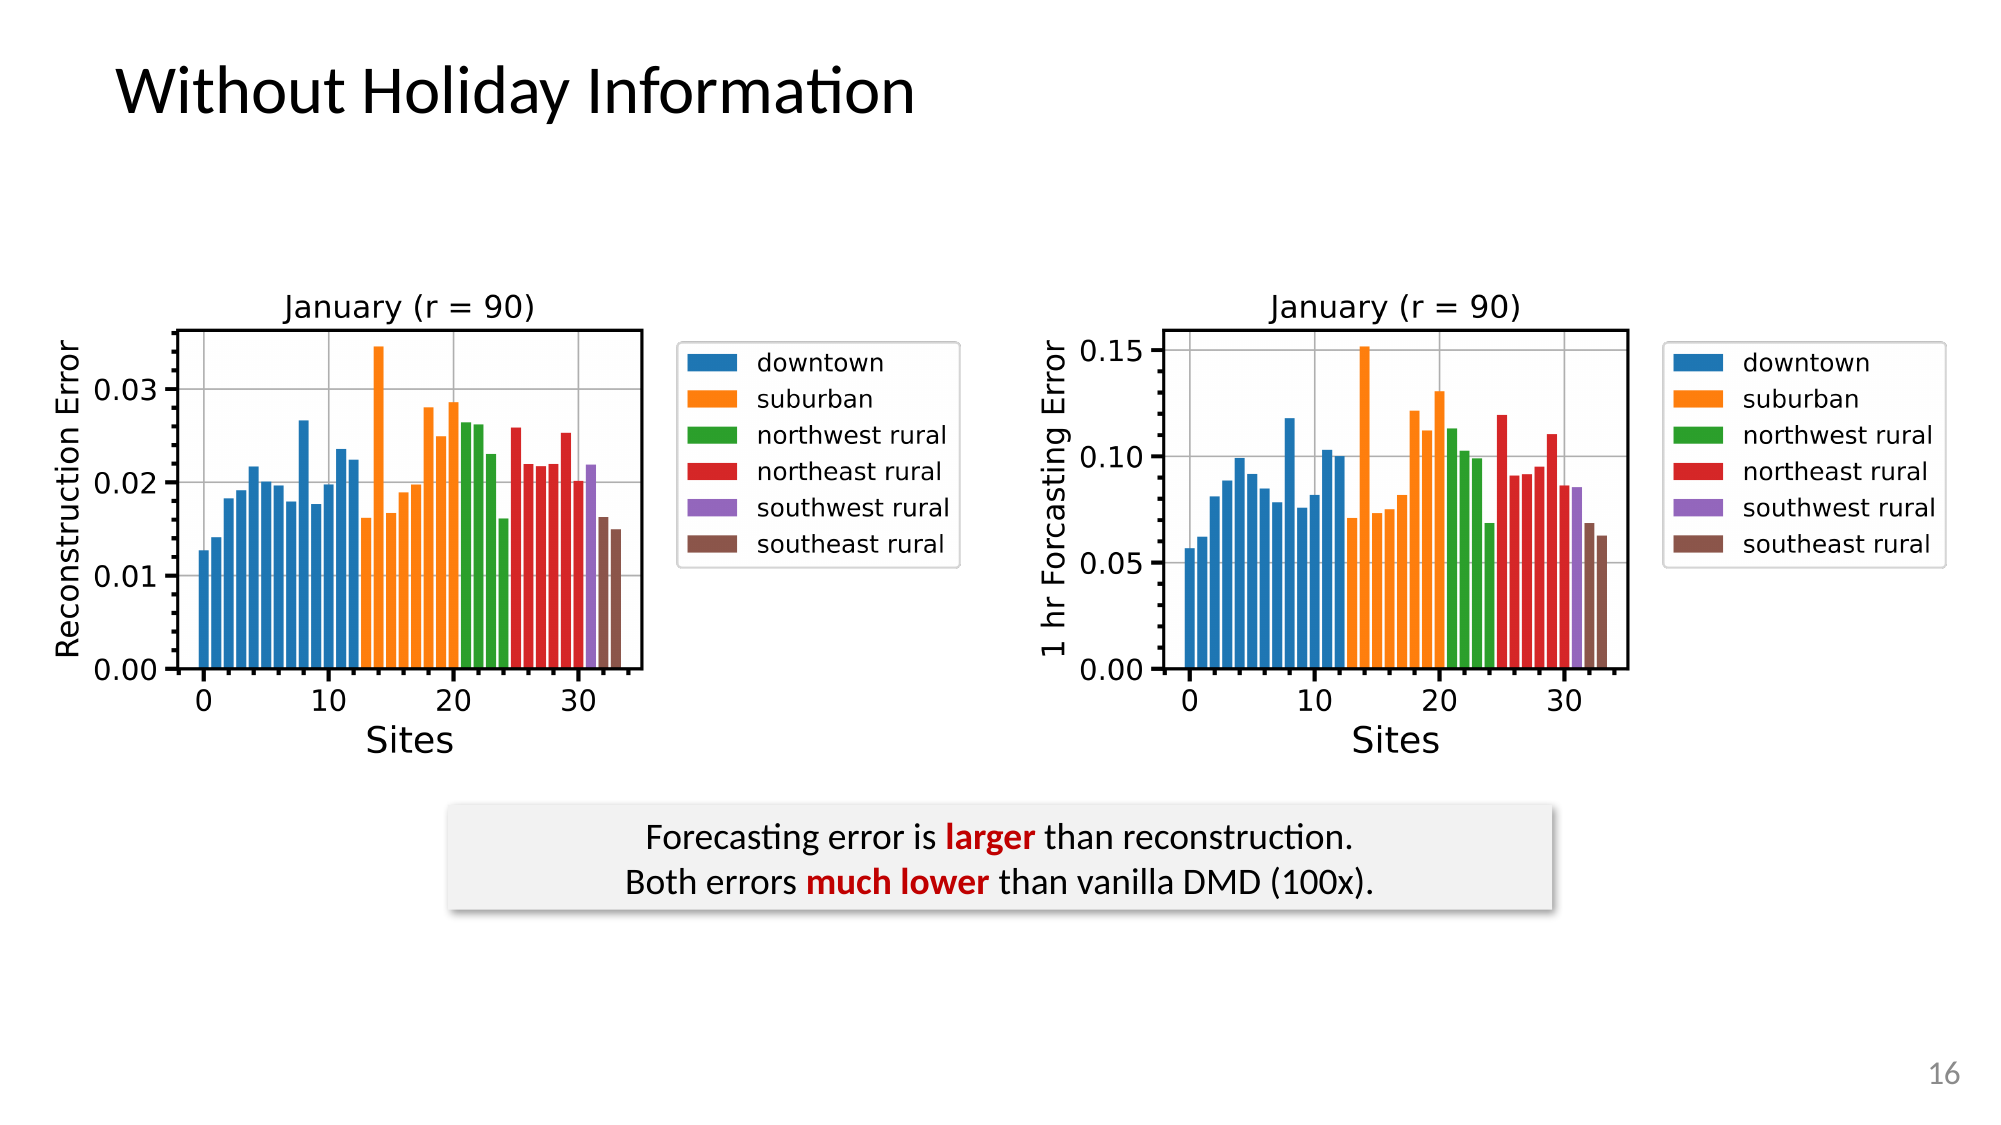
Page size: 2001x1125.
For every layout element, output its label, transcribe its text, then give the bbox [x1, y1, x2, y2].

picture [1025, 279, 1961, 776]
title Without Holiday Information [100, 46, 1696, 137]
text_box Forecasting error is larger than reconstruction. Both errors much lower than vanilla DMD (100x). [447, 804, 1553, 910]
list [39, 279, 975, 776]
slide_number 16 [1901, 1041, 1976, 1102]
